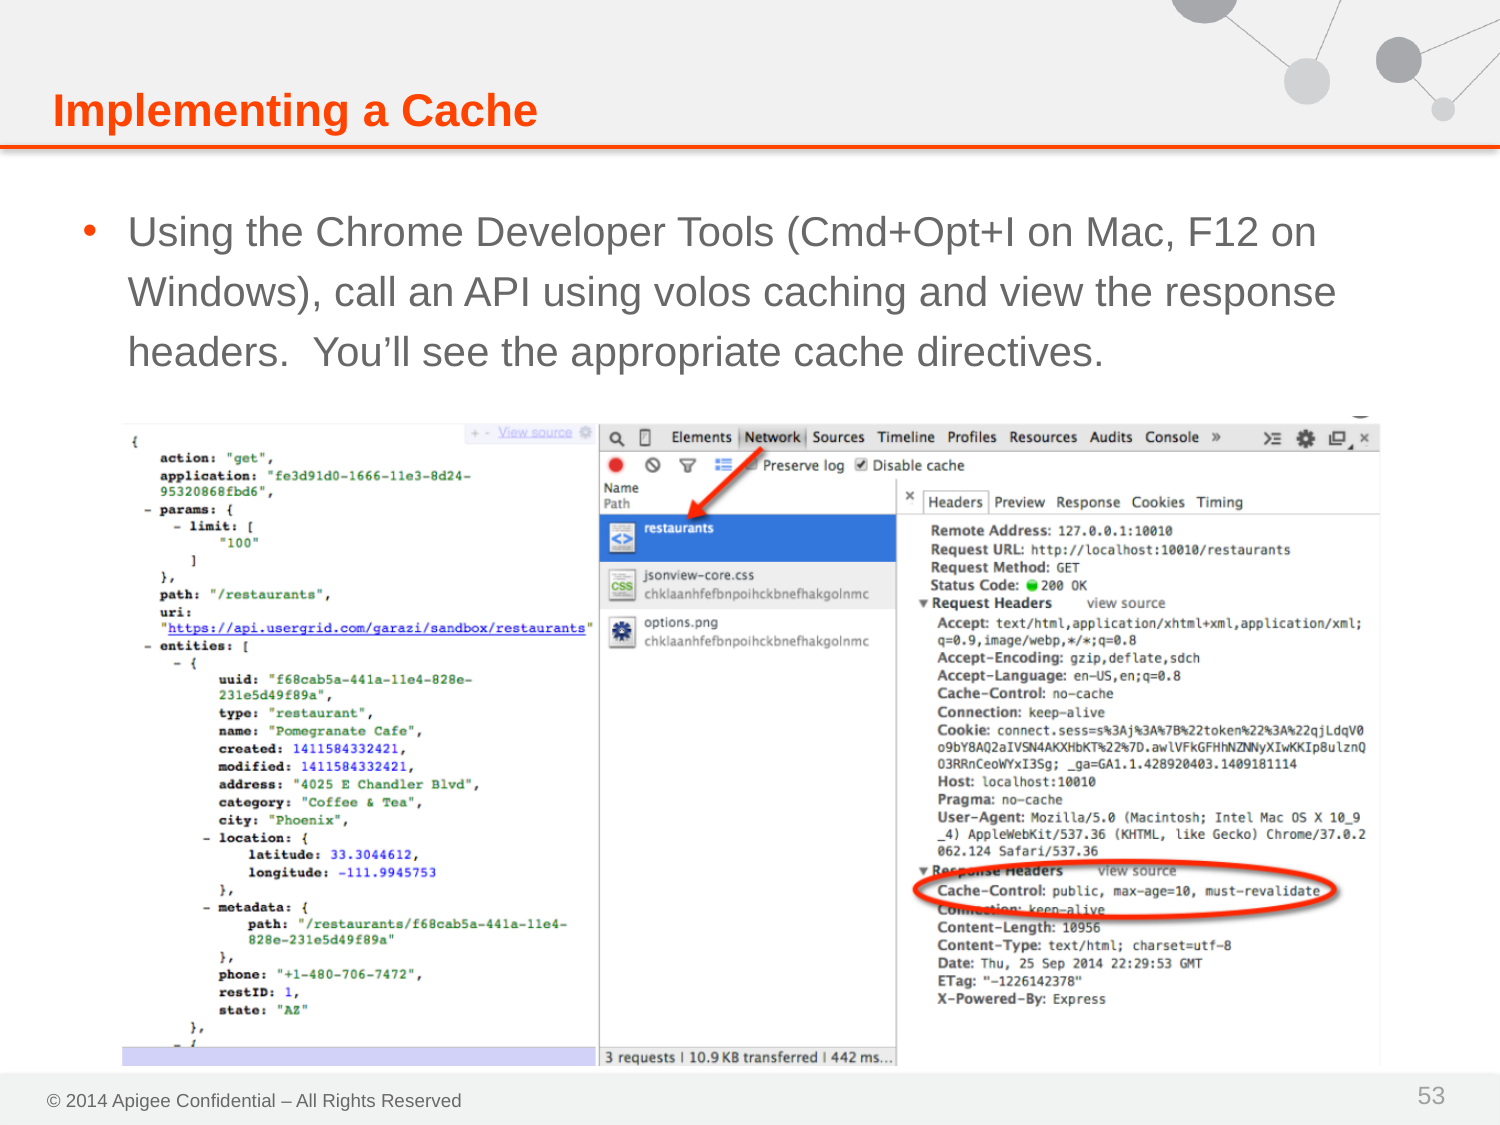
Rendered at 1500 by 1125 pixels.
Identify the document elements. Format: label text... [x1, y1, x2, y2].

picture [0, 0, 1500, 145]
slide_number 53 [1110, 1065, 1461, 1125]
title Implementing a Cache [37, 72, 1146, 133]
picture [121, 416, 1416, 1066]
list Using the Chrome Developer Tools (Cmd+Opt+I on Mac, F12 on Windows), call an API using volos caching and view the response headers. You’ll see the appropriate cache directives. [37, 187, 1461, 988]
